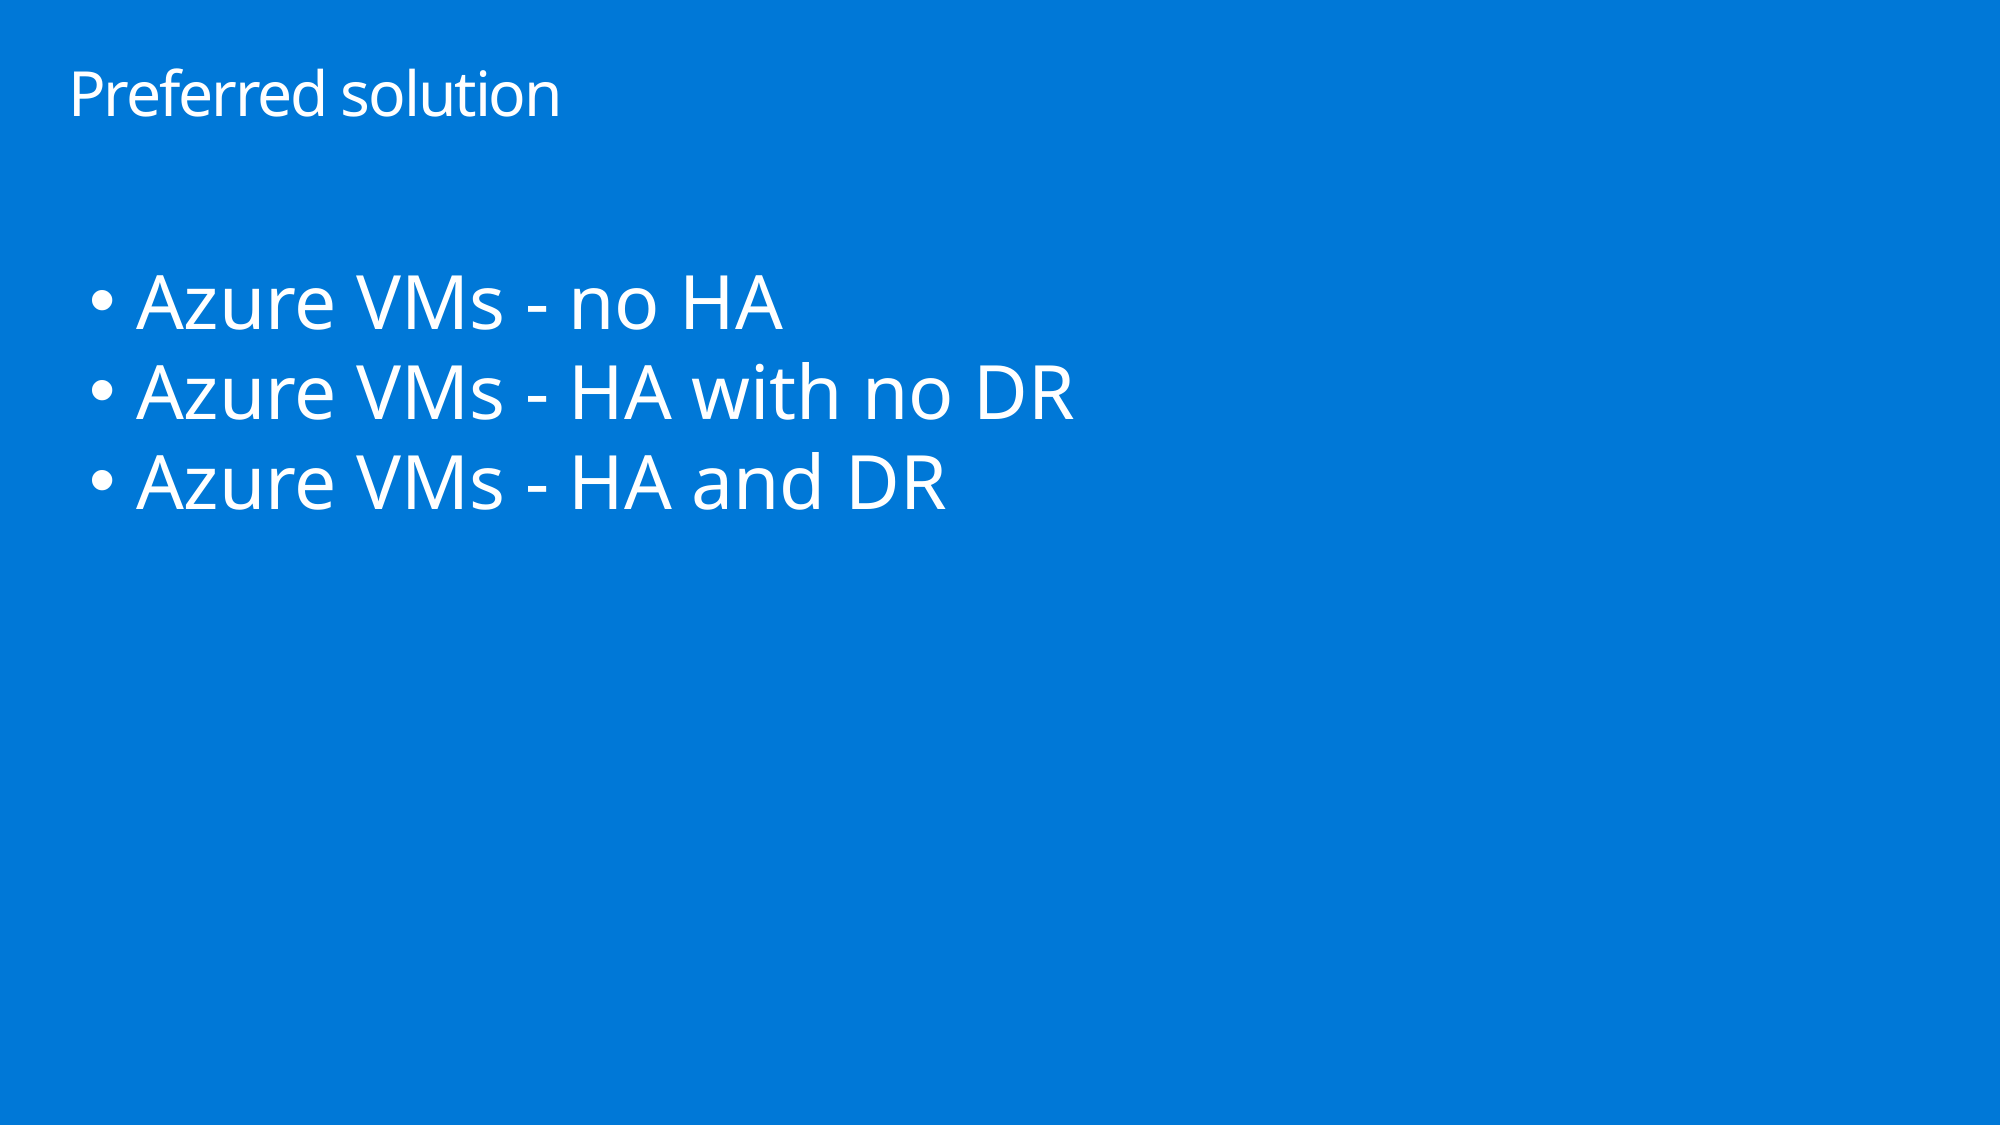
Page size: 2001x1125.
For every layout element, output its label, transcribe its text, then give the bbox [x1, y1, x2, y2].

text_box Azure VMs - no HA Azure VMs - HA with no DR Azure VMs - HA and DR [74, 246, 1236, 532]
title Preferred solution [44, 47, 1957, 196]
